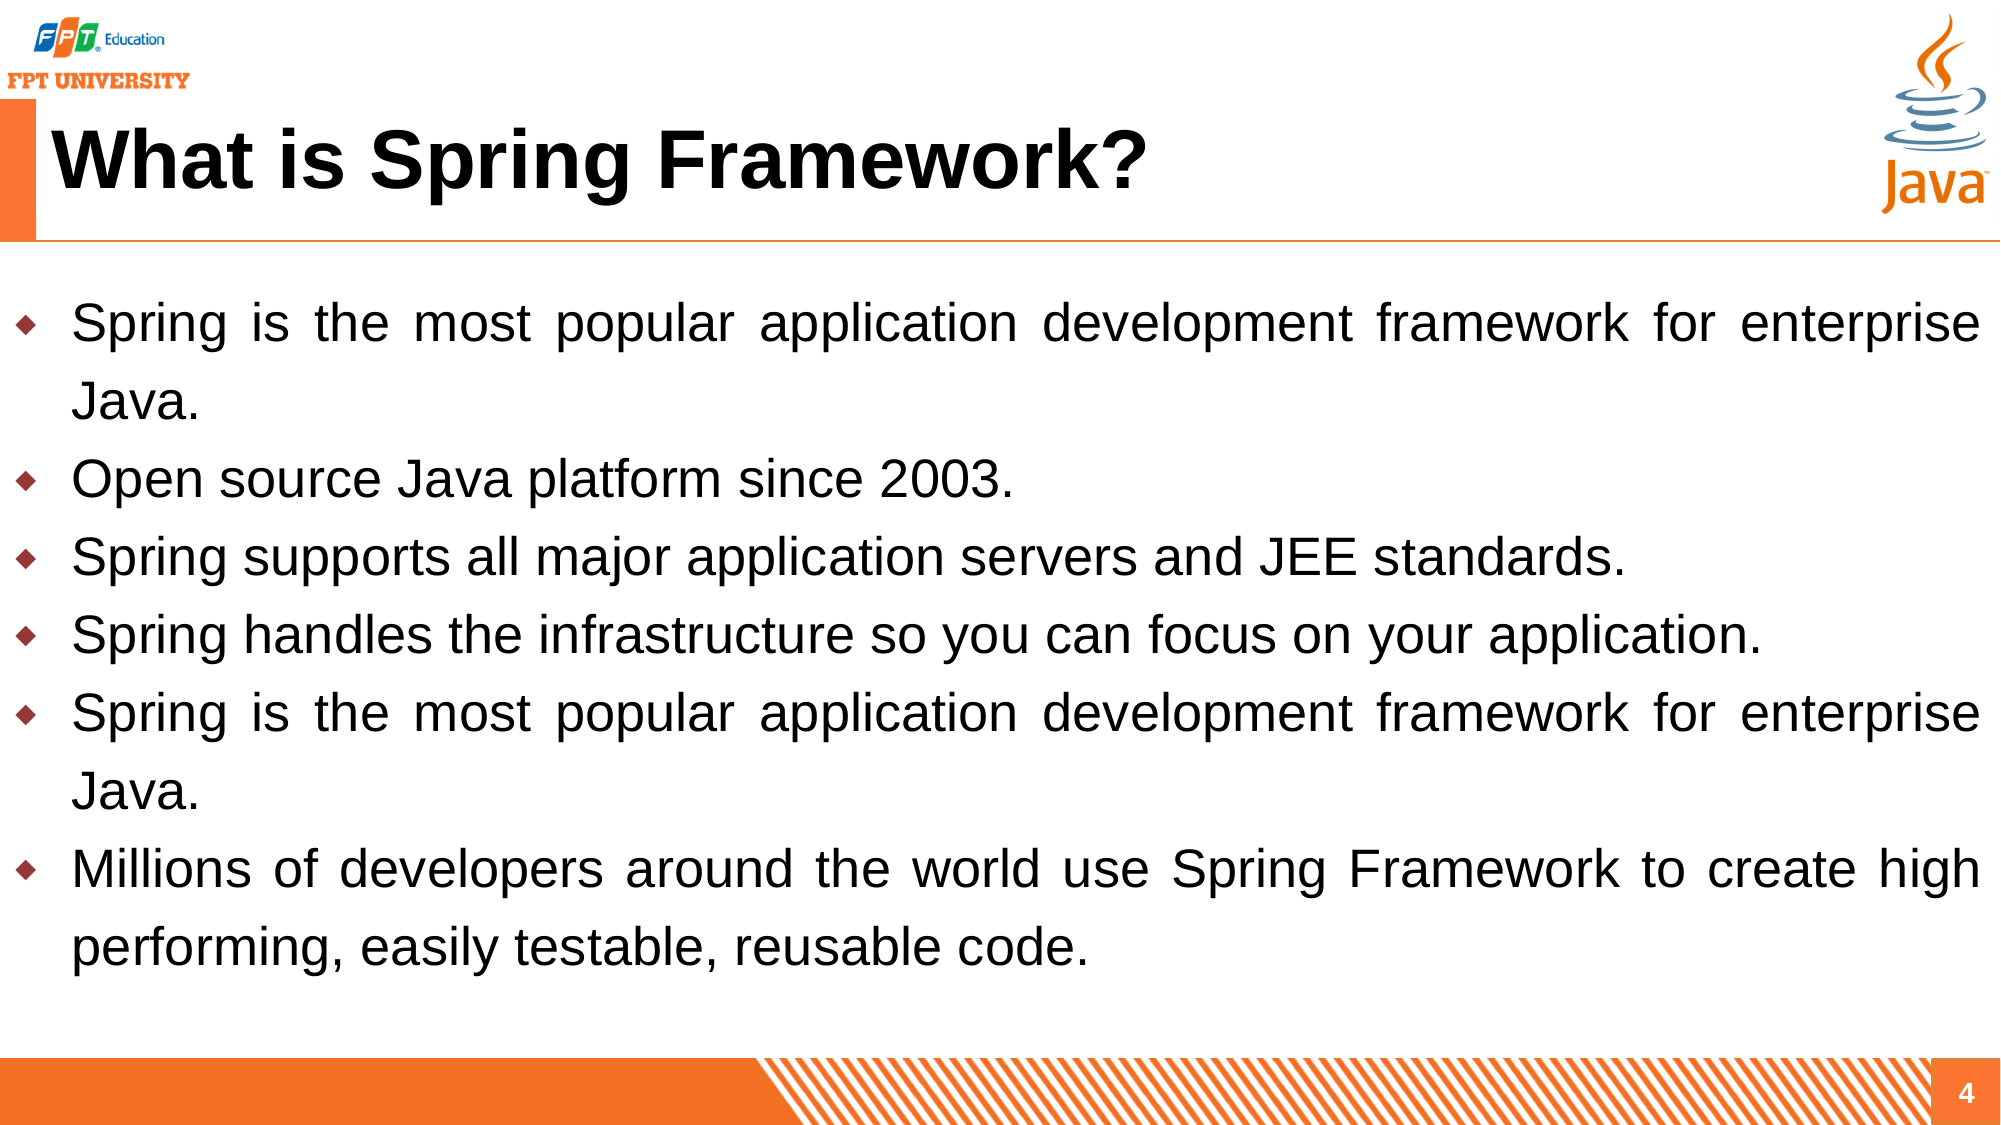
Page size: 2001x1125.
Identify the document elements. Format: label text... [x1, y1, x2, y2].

picture [1868, 4, 2000, 226]
picture [0, 1058, 1934, 1125]
title What is Spring Framework? [36, 108, 1869, 215]
picture [0, 2, 197, 99]
list Spring is the most popular application development framework for enterprise Java. Open source Java platform since 2003. Spring supports all major application servers and JEE standards. Spring handles the infrastructure so you can focus on your application. Spring is the most popular application development framework for enterprise Java. Millions of developers around the world use Spring Framework to create high performing, easily testable, reusable code. [0, 266, 2000, 1057]
slide_number 4 [1933, 1059, 2000, 1124]
